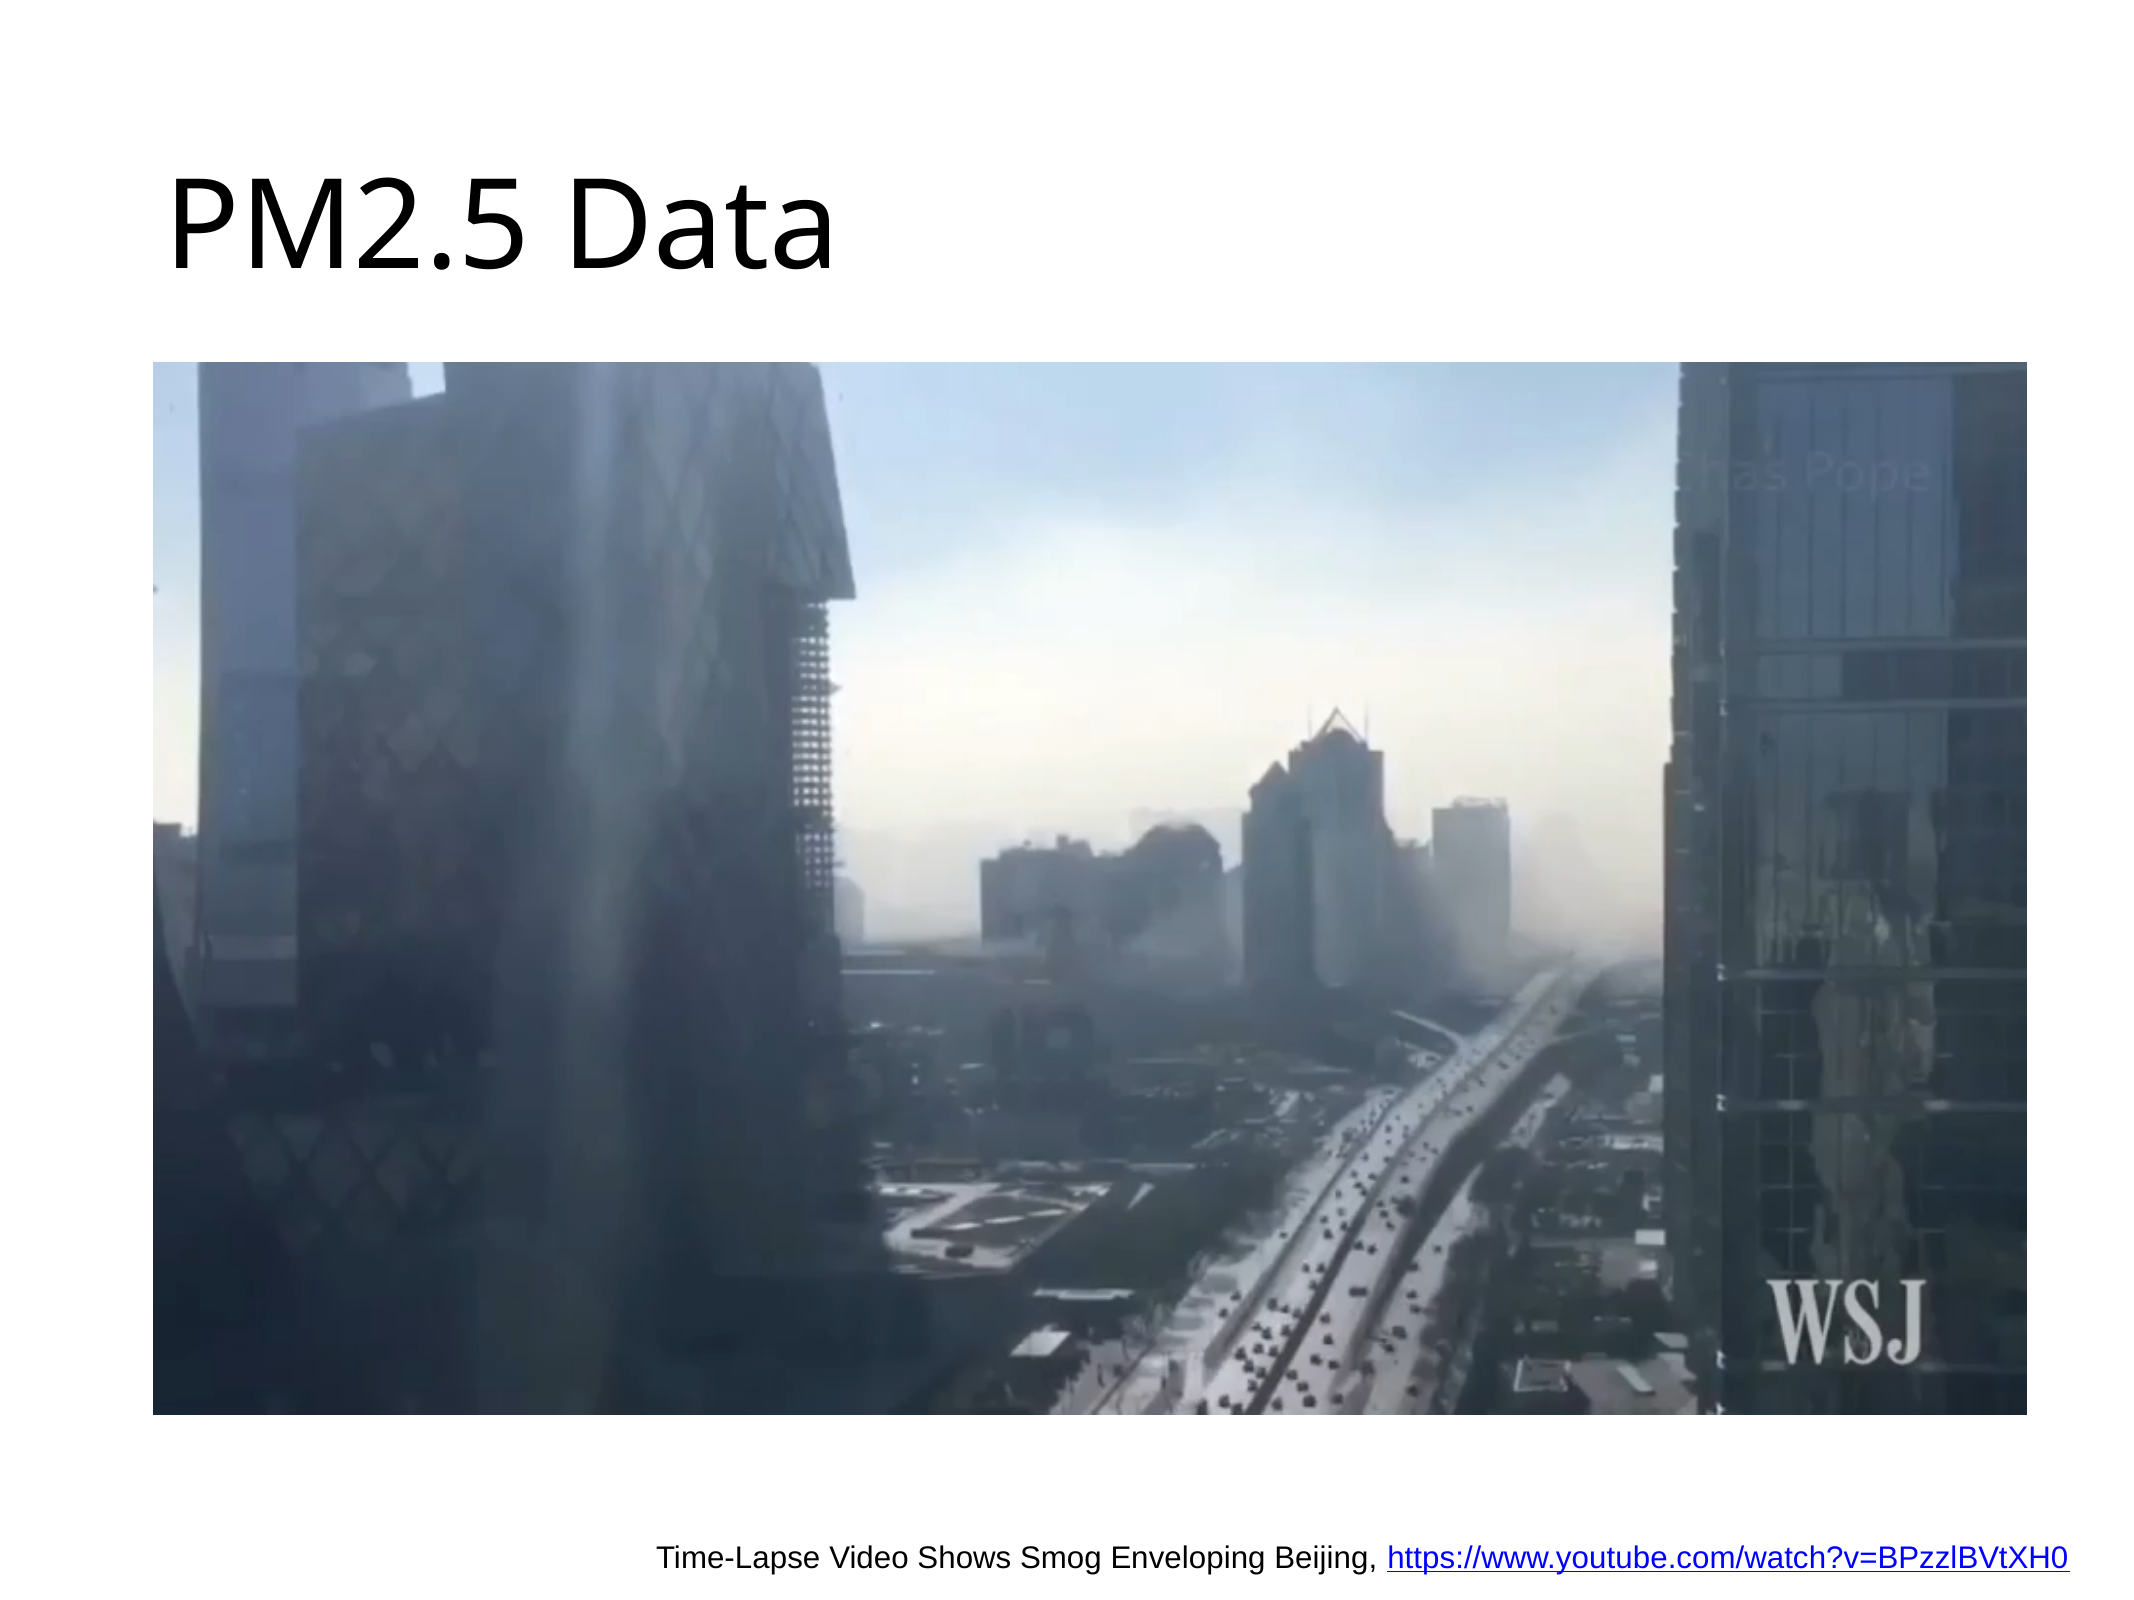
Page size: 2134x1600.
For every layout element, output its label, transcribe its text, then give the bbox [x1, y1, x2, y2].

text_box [152, 360, 2028, 1416]
title PM2.5 Data [155, 41, 1978, 360]
text_box Time-Lapse Video Shows Smog Enveloping Beijing, https://www.youtube.com/watch?v=BPzzlBVtXH0 [647, 1470, 2078, 1584]
